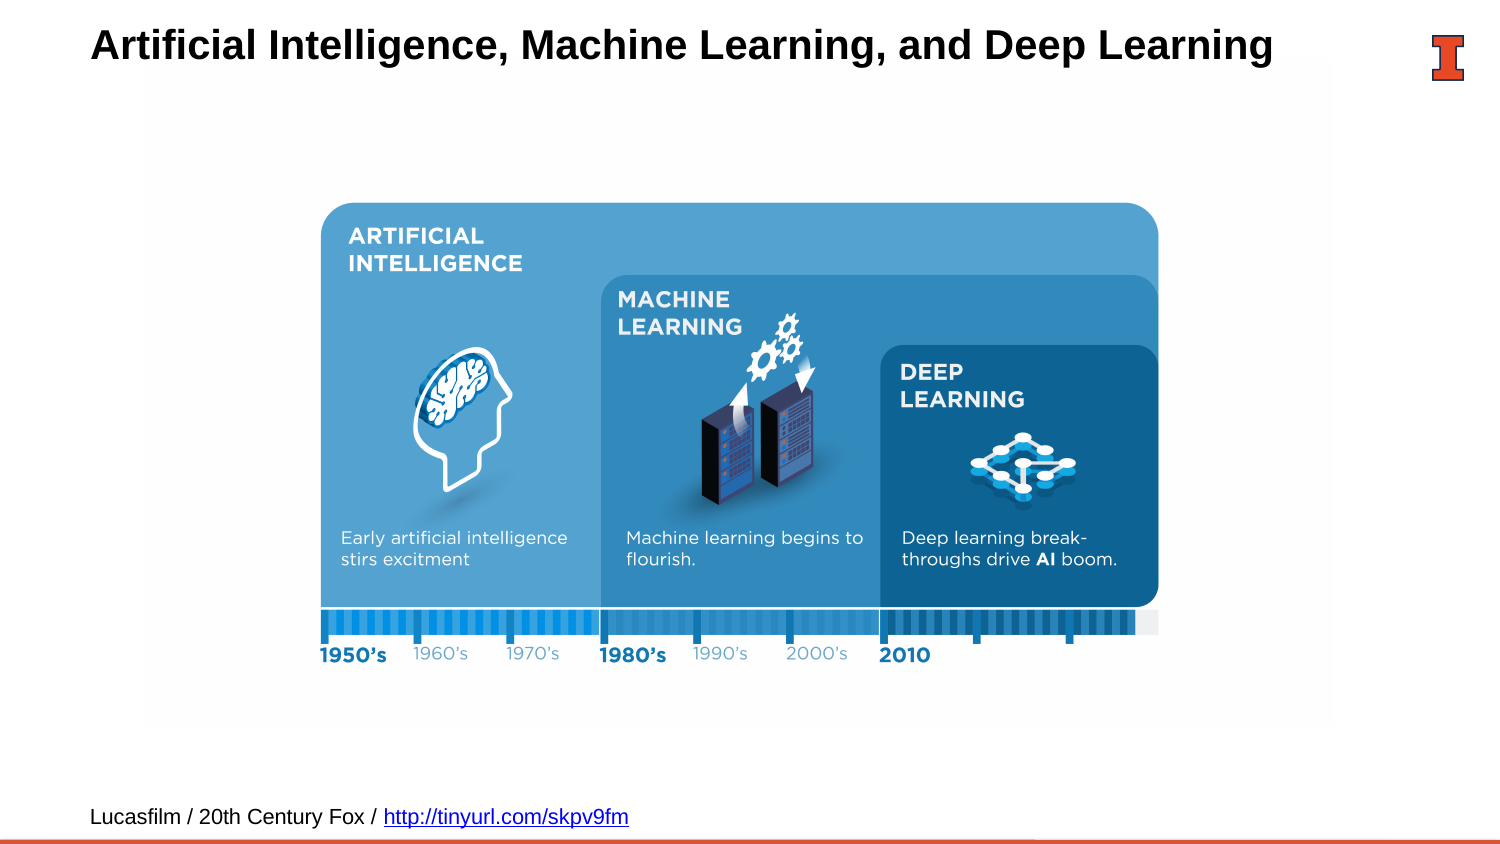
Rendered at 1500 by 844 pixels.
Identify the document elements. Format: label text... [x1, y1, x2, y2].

title Artificial Intelligence, Machine Learning, and Deep Learning [75, 10, 1404, 128]
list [145, 58, 1334, 728]
list Lucasfilm / 20th Century Fox / http://tinyurl.com/skpv9fm [75, 795, 1404, 844]
picture [1432, 35, 1464, 81]
